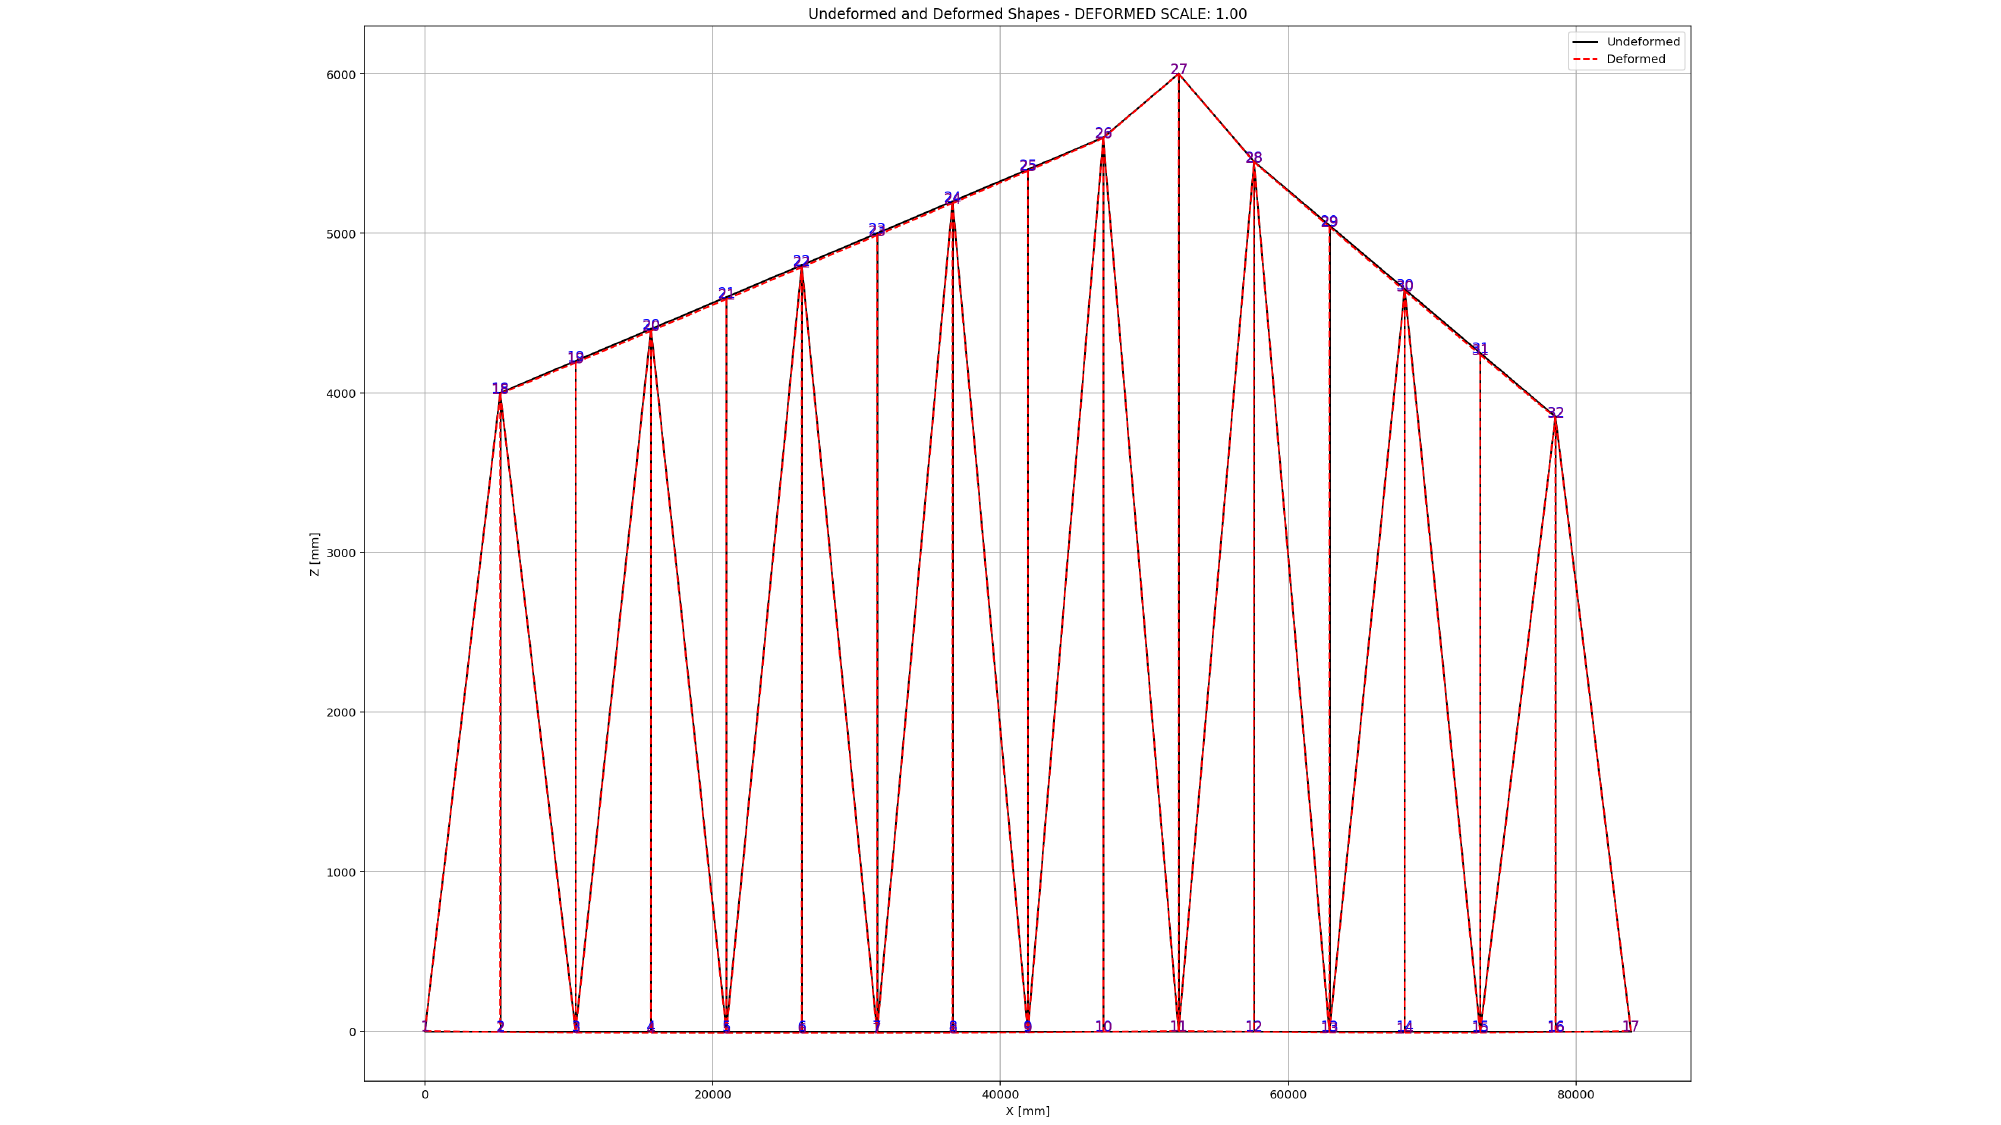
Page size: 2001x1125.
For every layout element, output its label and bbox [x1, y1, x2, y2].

picture [300, 0, 1700, 1125]
